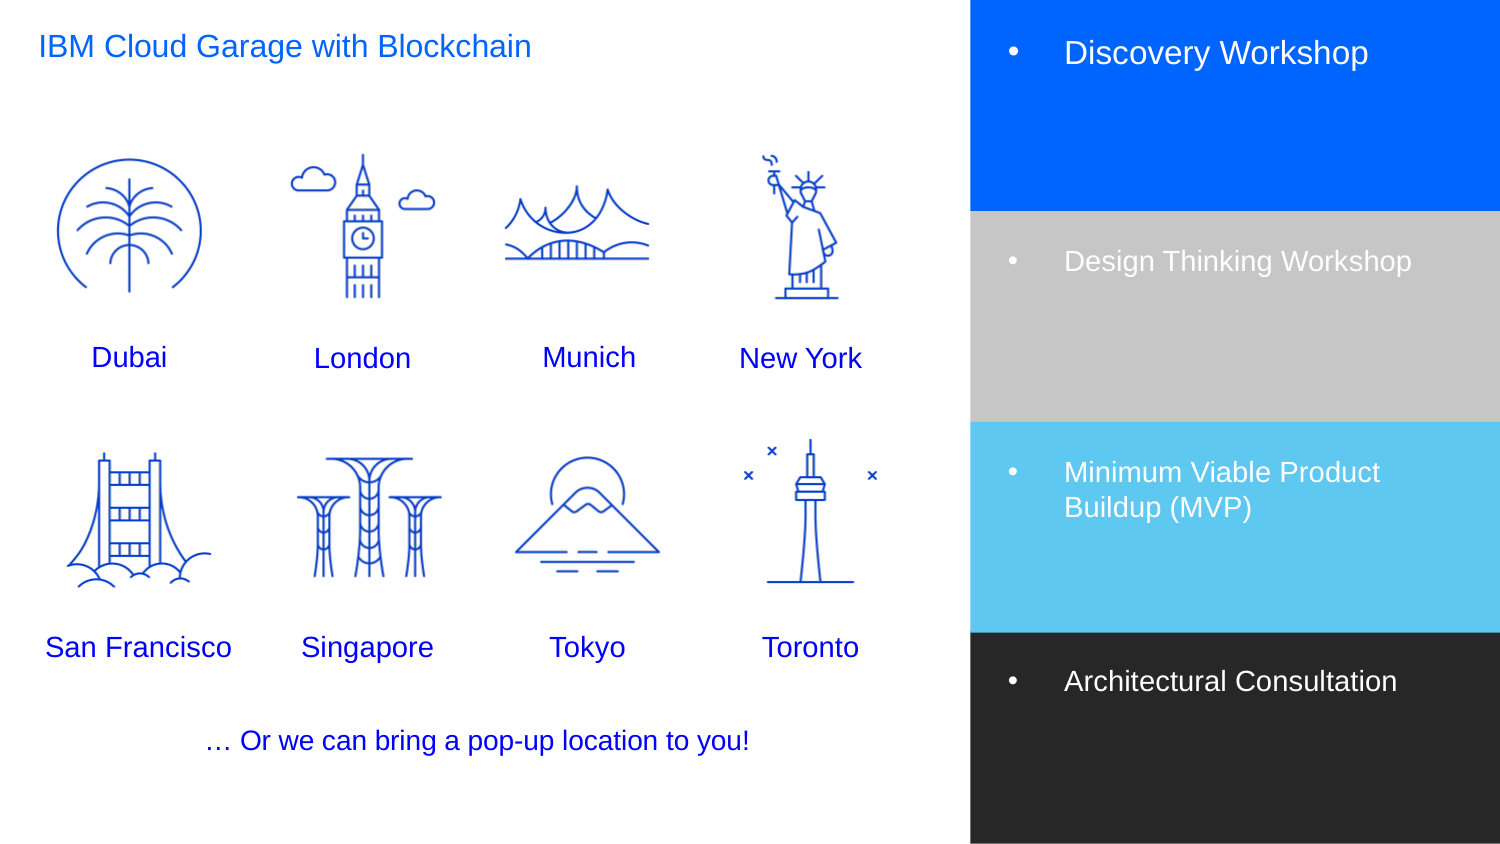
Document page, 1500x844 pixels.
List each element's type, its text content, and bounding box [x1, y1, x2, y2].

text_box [263, 417, 472, 690]
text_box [29, 125, 230, 400]
list Discovery Workshop [970, 0, 1500, 211]
list Architectural Consultation [970, 633, 1500, 844]
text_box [487, 414, 688, 691]
text_box … Or we can bring a pop-up location to you! [189, 715, 766, 764]
title IBM Cloud Garage with Blockchain [0, 0, 943, 102]
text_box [477, 122, 678, 400]
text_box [14, 419, 259, 690]
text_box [700, 127, 901, 402]
list Design Thinking Workshop [970, 211, 1500, 421]
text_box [710, 411, 911, 691]
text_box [262, 125, 463, 401]
list Minimum Viable Product Buildup (MVP) [970, 421, 1500, 633]
